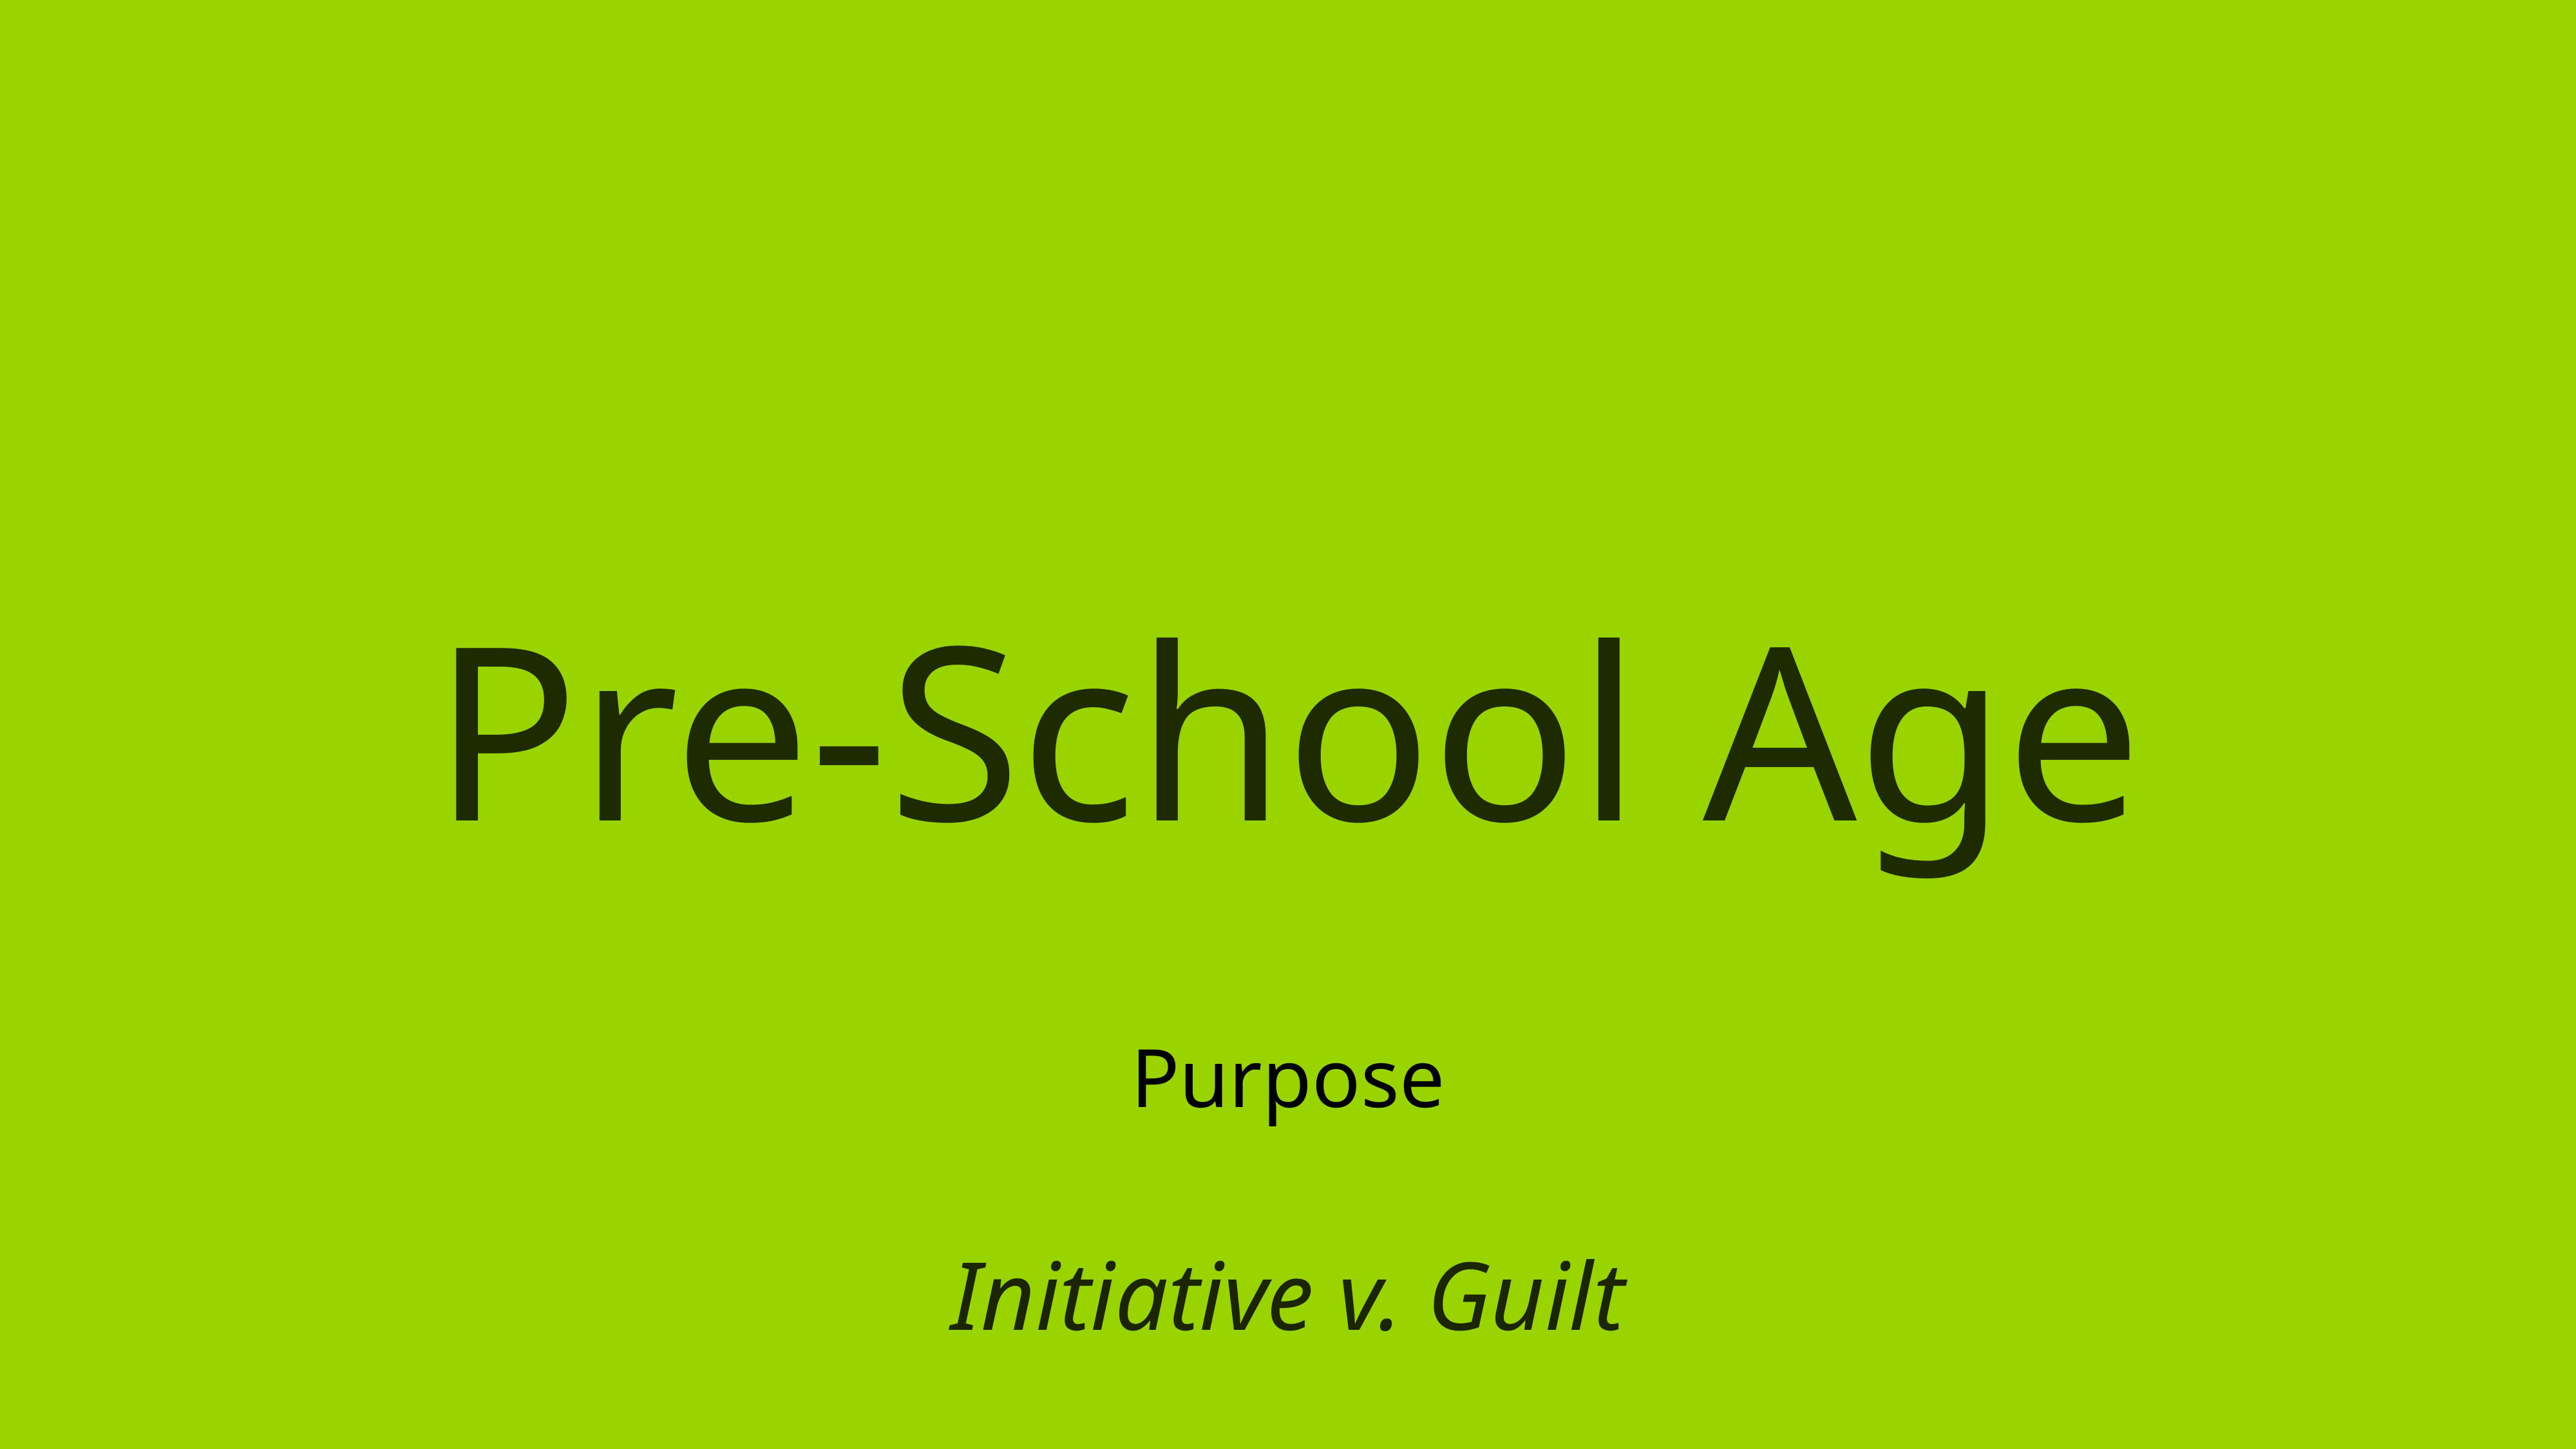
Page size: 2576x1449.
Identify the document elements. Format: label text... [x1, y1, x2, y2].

text_box Purpose [1125, 1021, 1451, 1129]
text_box Pre-School Age [428, 574, 2148, 875]
text_box Initiative v. Guilt [945, 1231, 1631, 1355]
